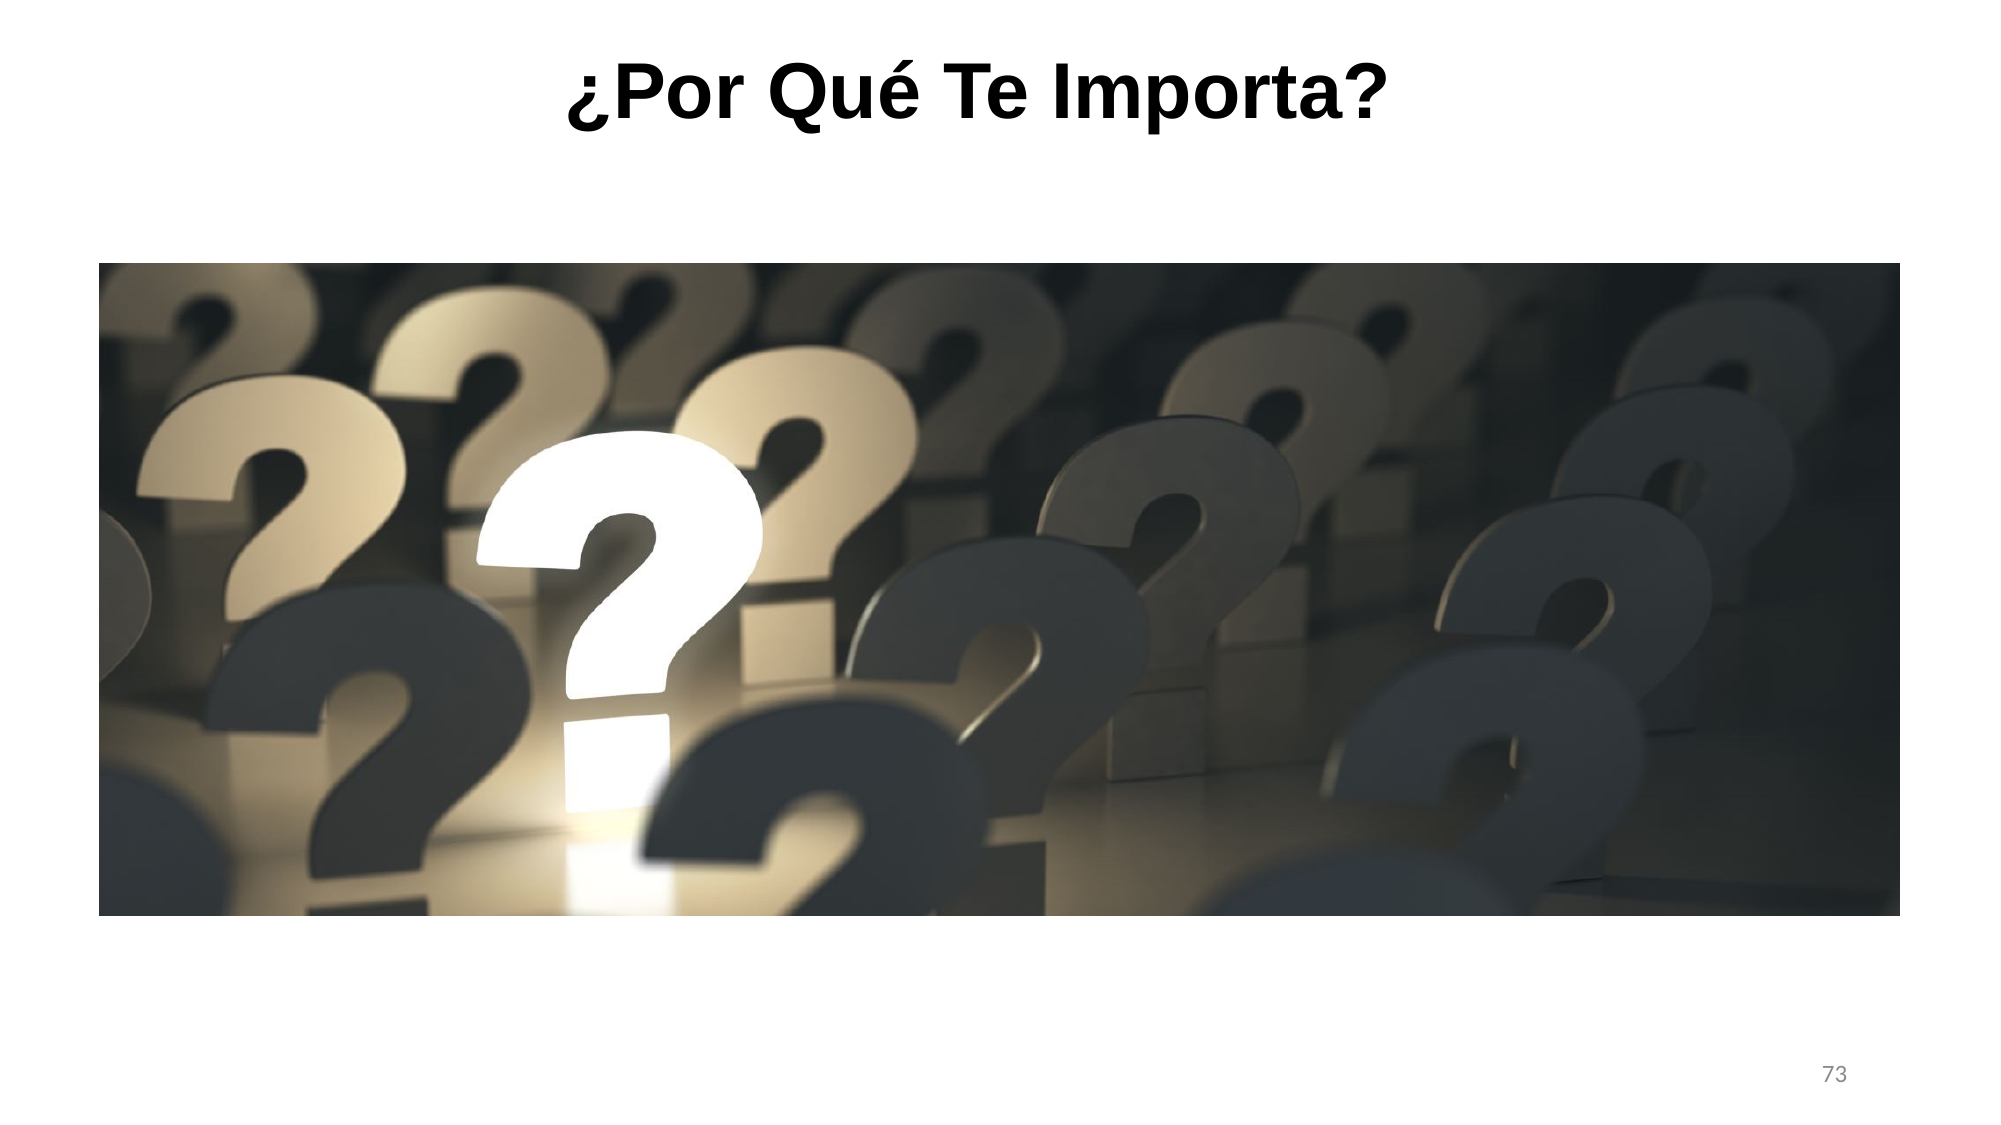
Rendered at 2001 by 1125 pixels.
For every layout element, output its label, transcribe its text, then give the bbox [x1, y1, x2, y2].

picture [99, 263, 1900, 916]
title ¿Por Qué Te Importa? [238, 43, 1718, 192]
slide_number 73 [1412, 1042, 1863, 1103]
